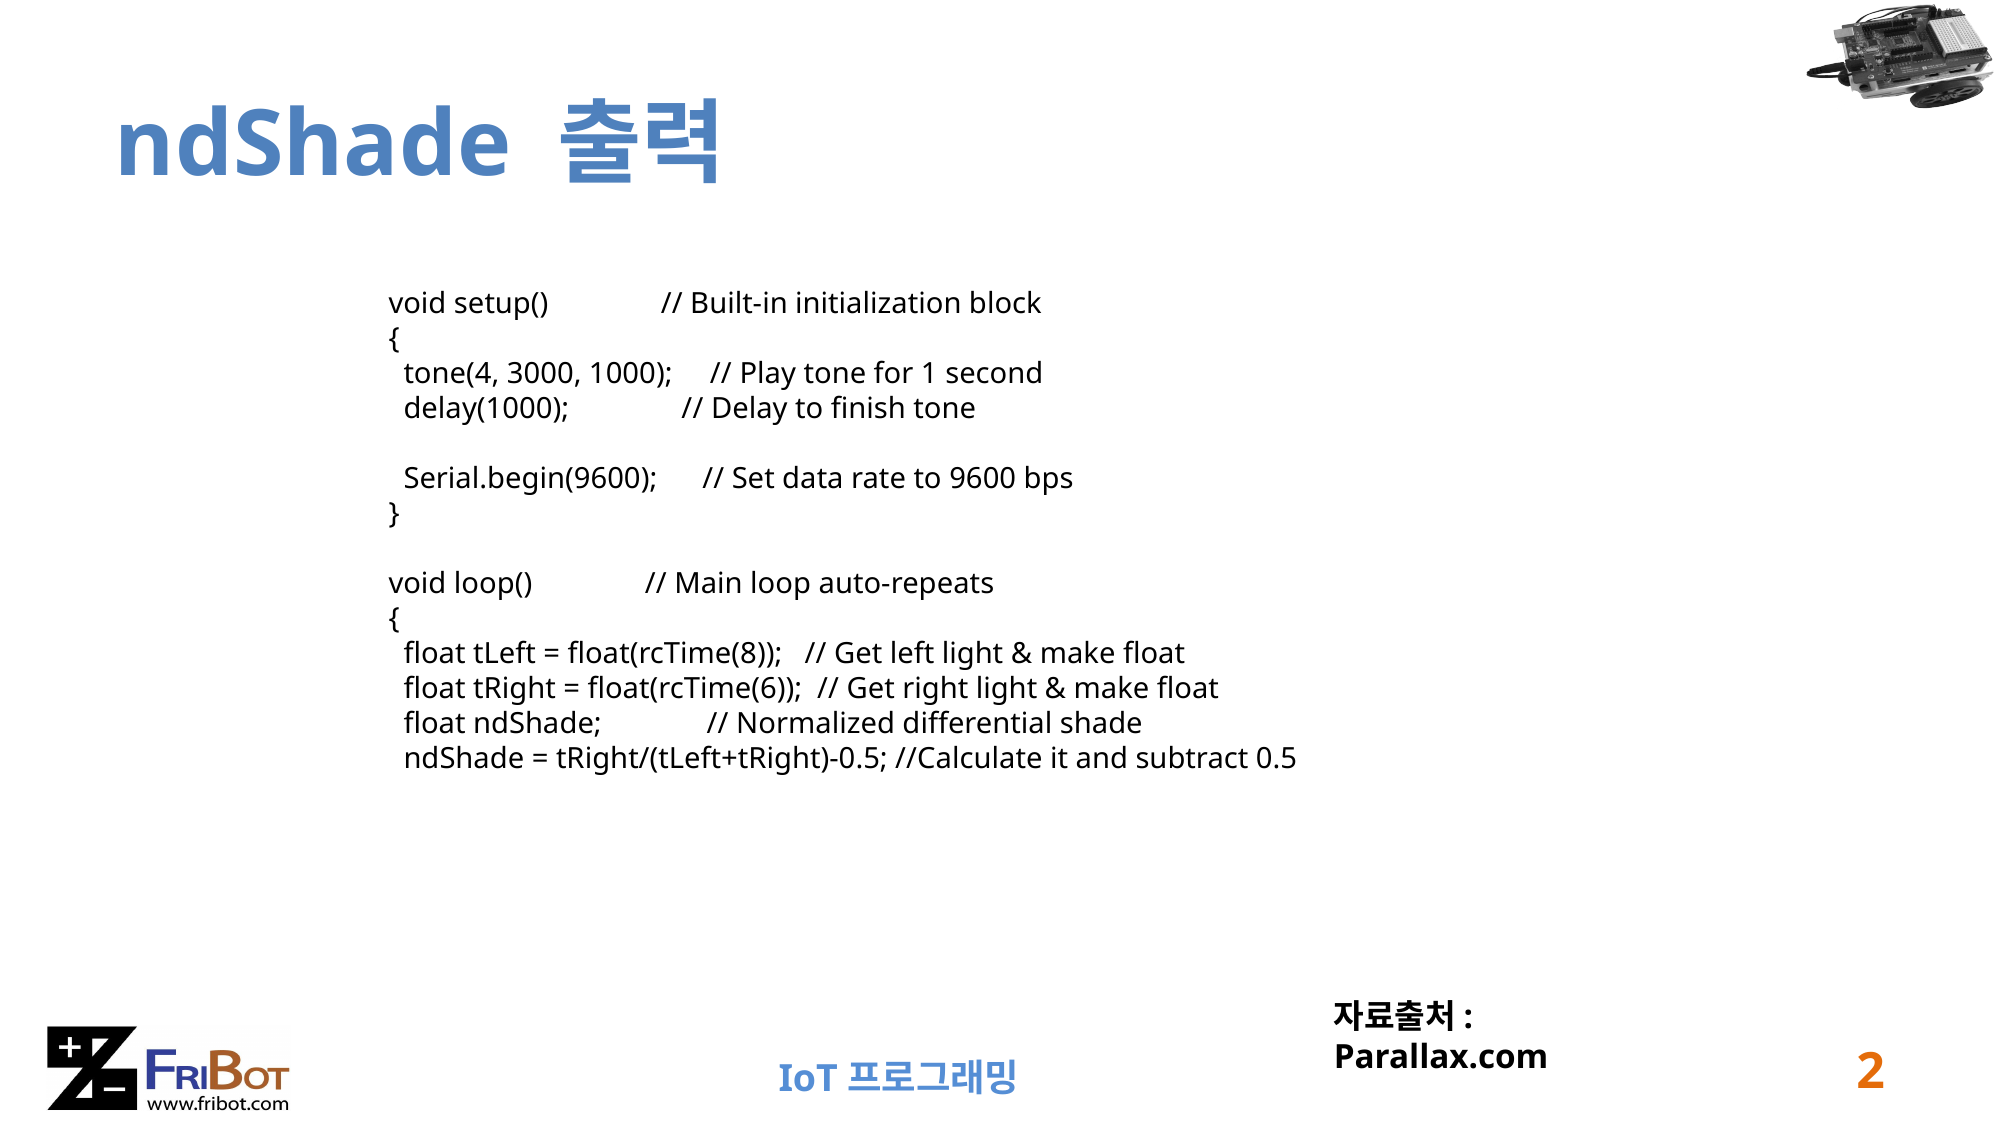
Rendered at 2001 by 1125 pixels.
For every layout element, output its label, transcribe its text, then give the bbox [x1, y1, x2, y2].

slide_number 2 [1433, 1042, 1900, 1103]
text_box 자료출처: Parallax.com [1318, 987, 1709, 1083]
text_box void setup() // Built-in initialization block { tone(4, 3000, 1000); // Play tone for 1 second delay(1000); // Delay to finish tone Serial.begin(9600); // Set data rate to 9600 bps } void loop() // Main loop auto-repeats { float tLeft = float(rcTime(8)); // Get left light & make float float tRight = float(rcTime(6)); // Get right light & make float float ndShade; // Normalized differential shade ndShade = tRight/(tLeft+tRight)-0.5; //Calculate it and subtract 0.5 [373, 277, 1650, 817]
picture [46, 1025, 291, 1111]
title ndShade 출력 [99, 45, 1900, 233]
